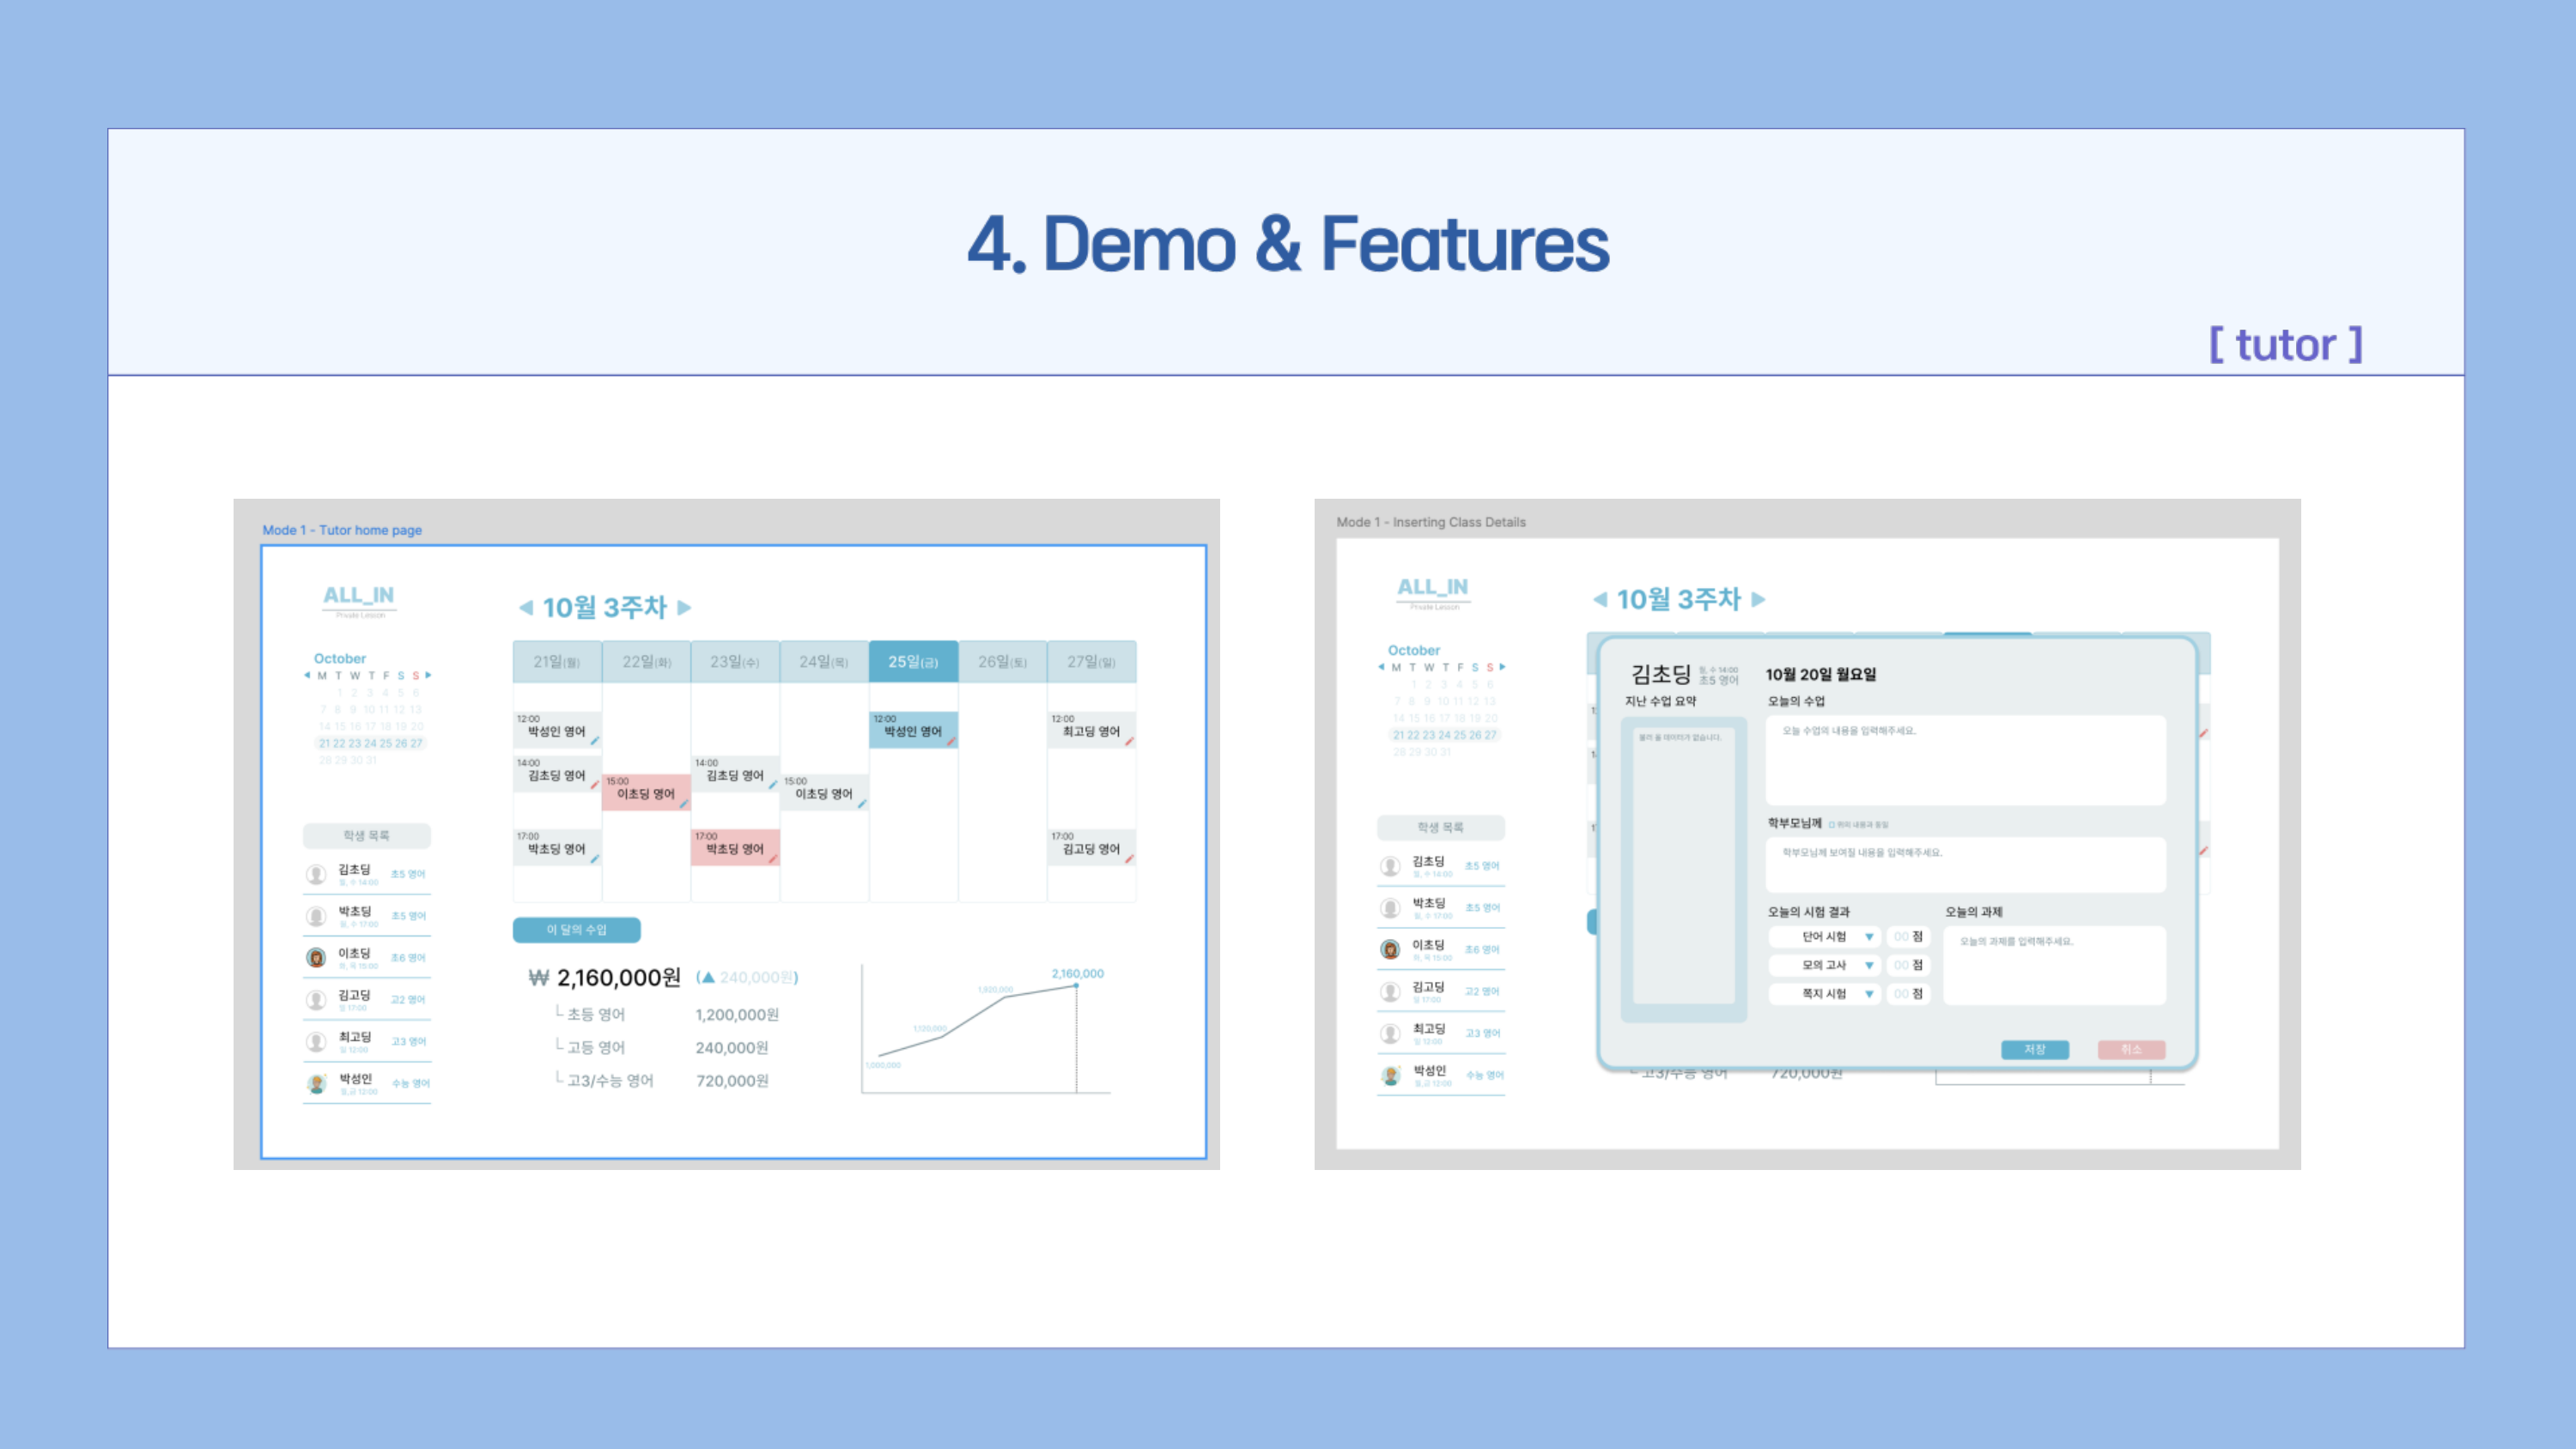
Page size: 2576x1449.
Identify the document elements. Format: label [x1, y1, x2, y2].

picture [106, 128, 2509, 1351]
